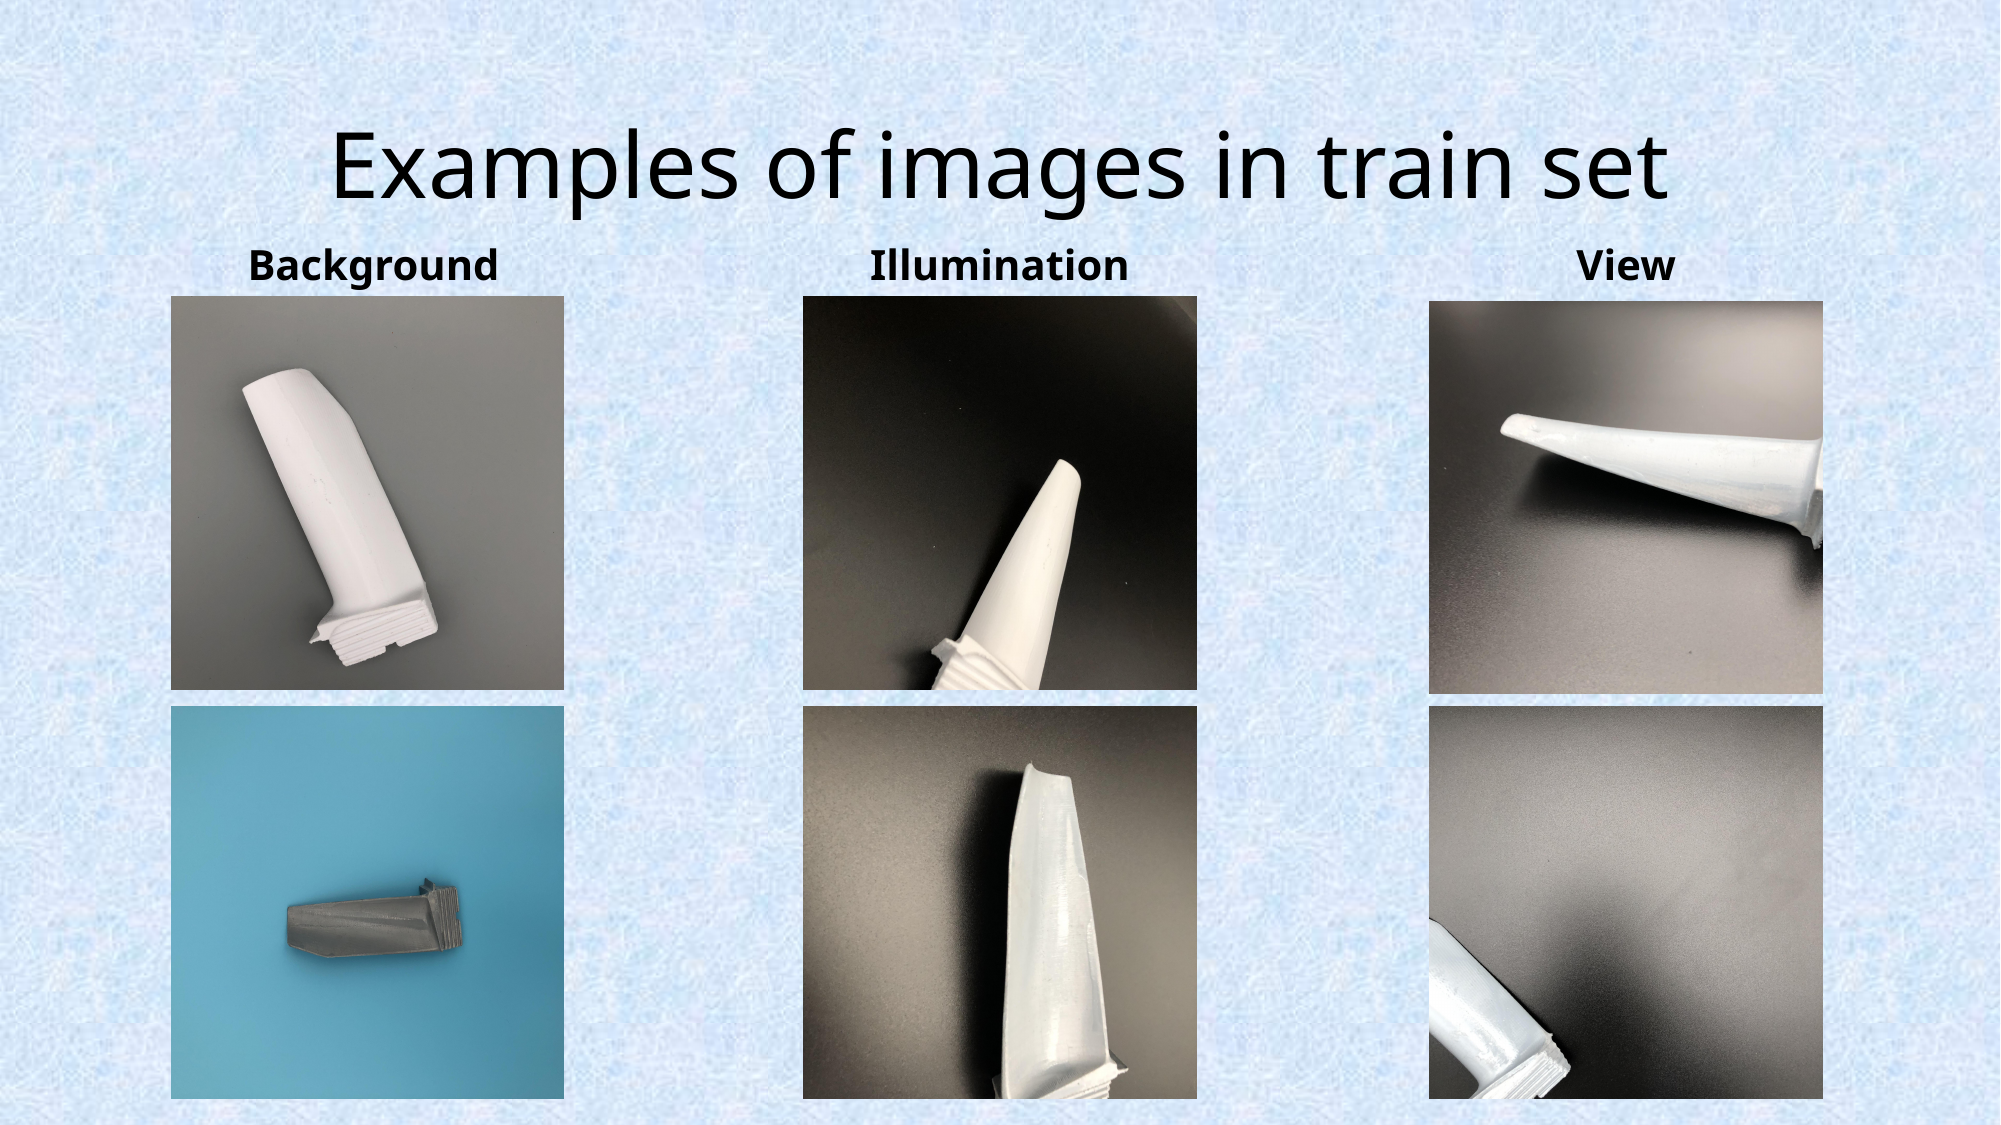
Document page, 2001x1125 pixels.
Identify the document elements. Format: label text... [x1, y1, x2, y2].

text_box View [1561, 231, 1691, 297]
text_box Background [232, 231, 515, 296]
title Examples of images in train set [137, 59, 1863, 278]
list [170, 296, 565, 691]
picture [0, 0, 2001, 1125]
text_box Illumination [855, 231, 1145, 296]
